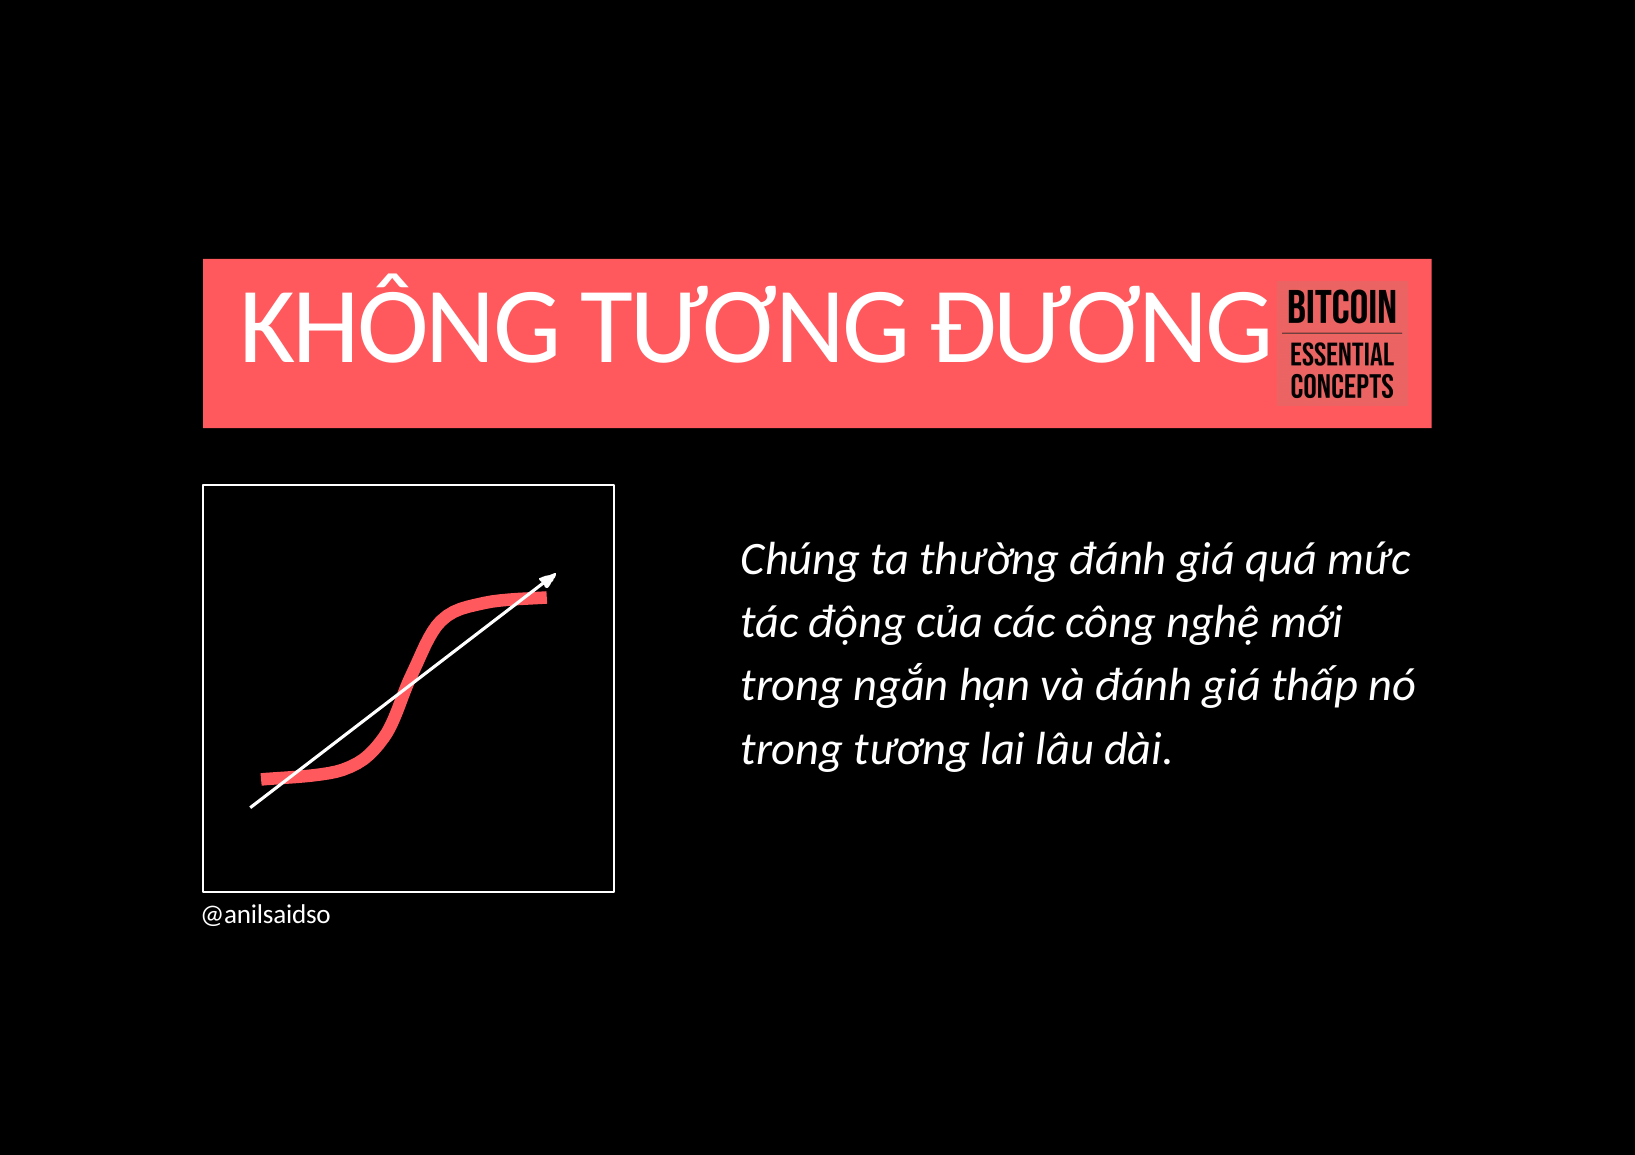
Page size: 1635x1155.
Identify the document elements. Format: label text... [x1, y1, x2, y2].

text_box Chúng ta thường đánh giá quá mức tác động của các công nghệ mới trong ngắn hạn và đánh giá thấp nó trong tương lai lâu dài. [738, 518, 1432, 774]
title KHÔNG TƯƠNG ĐƯƠNG [236, 252, 1351, 448]
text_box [248, 572, 557, 810]
picture [1277, 281, 1408, 406]
text_box @anilsaidso [198, 894, 338, 929]
text_box [203, 485, 614, 893]
text_box [203, 258, 236, 429]
text_box [1351, 258, 1432, 429]
